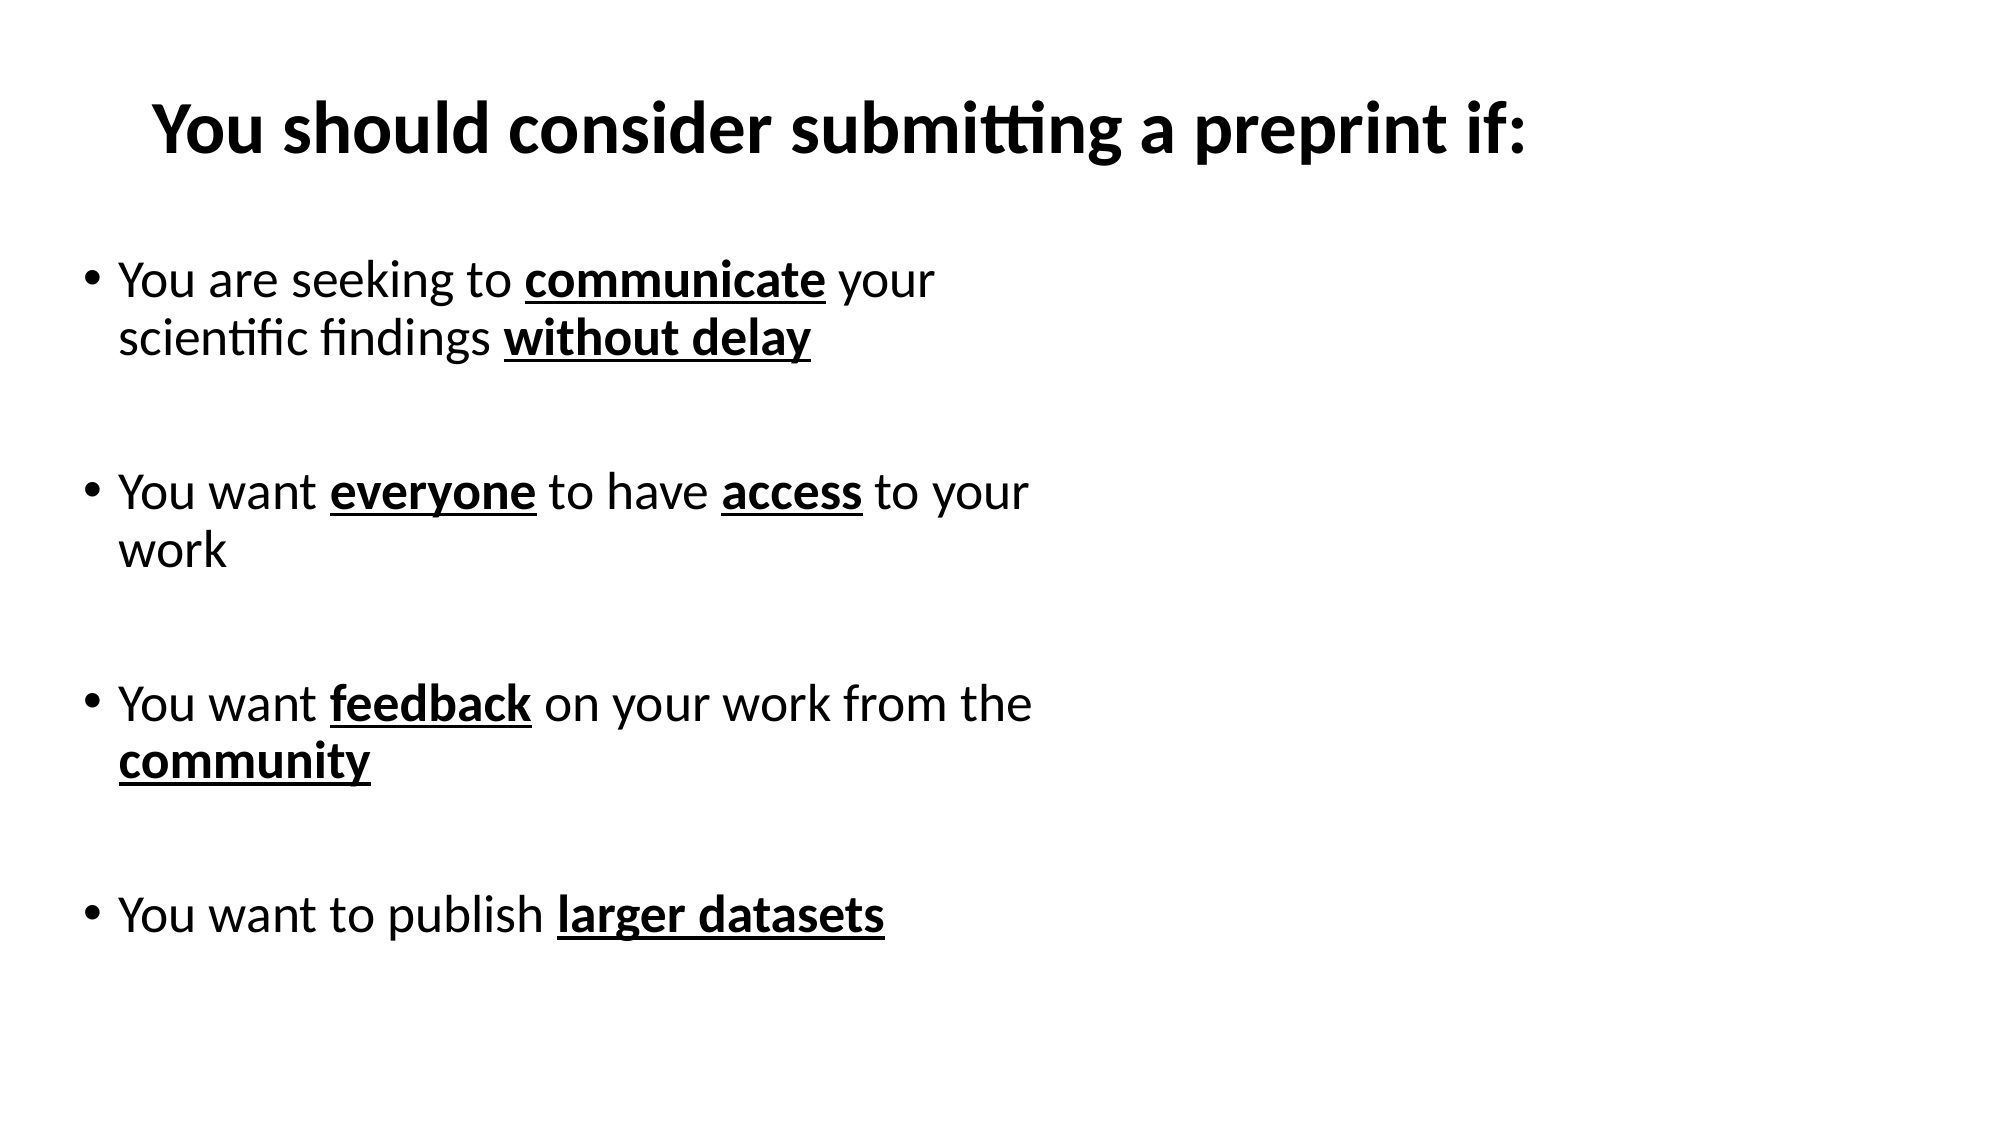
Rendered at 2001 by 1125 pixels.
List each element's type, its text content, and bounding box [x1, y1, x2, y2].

text_box You should consider submitting a preprint if: [137, 71, 1737, 177]
list You are seeking to communicate your scientific findings without delay You want everyone to have access to your work You want feedback on your work from the community You want to publish larger datasets [69, 243, 1065, 958]
